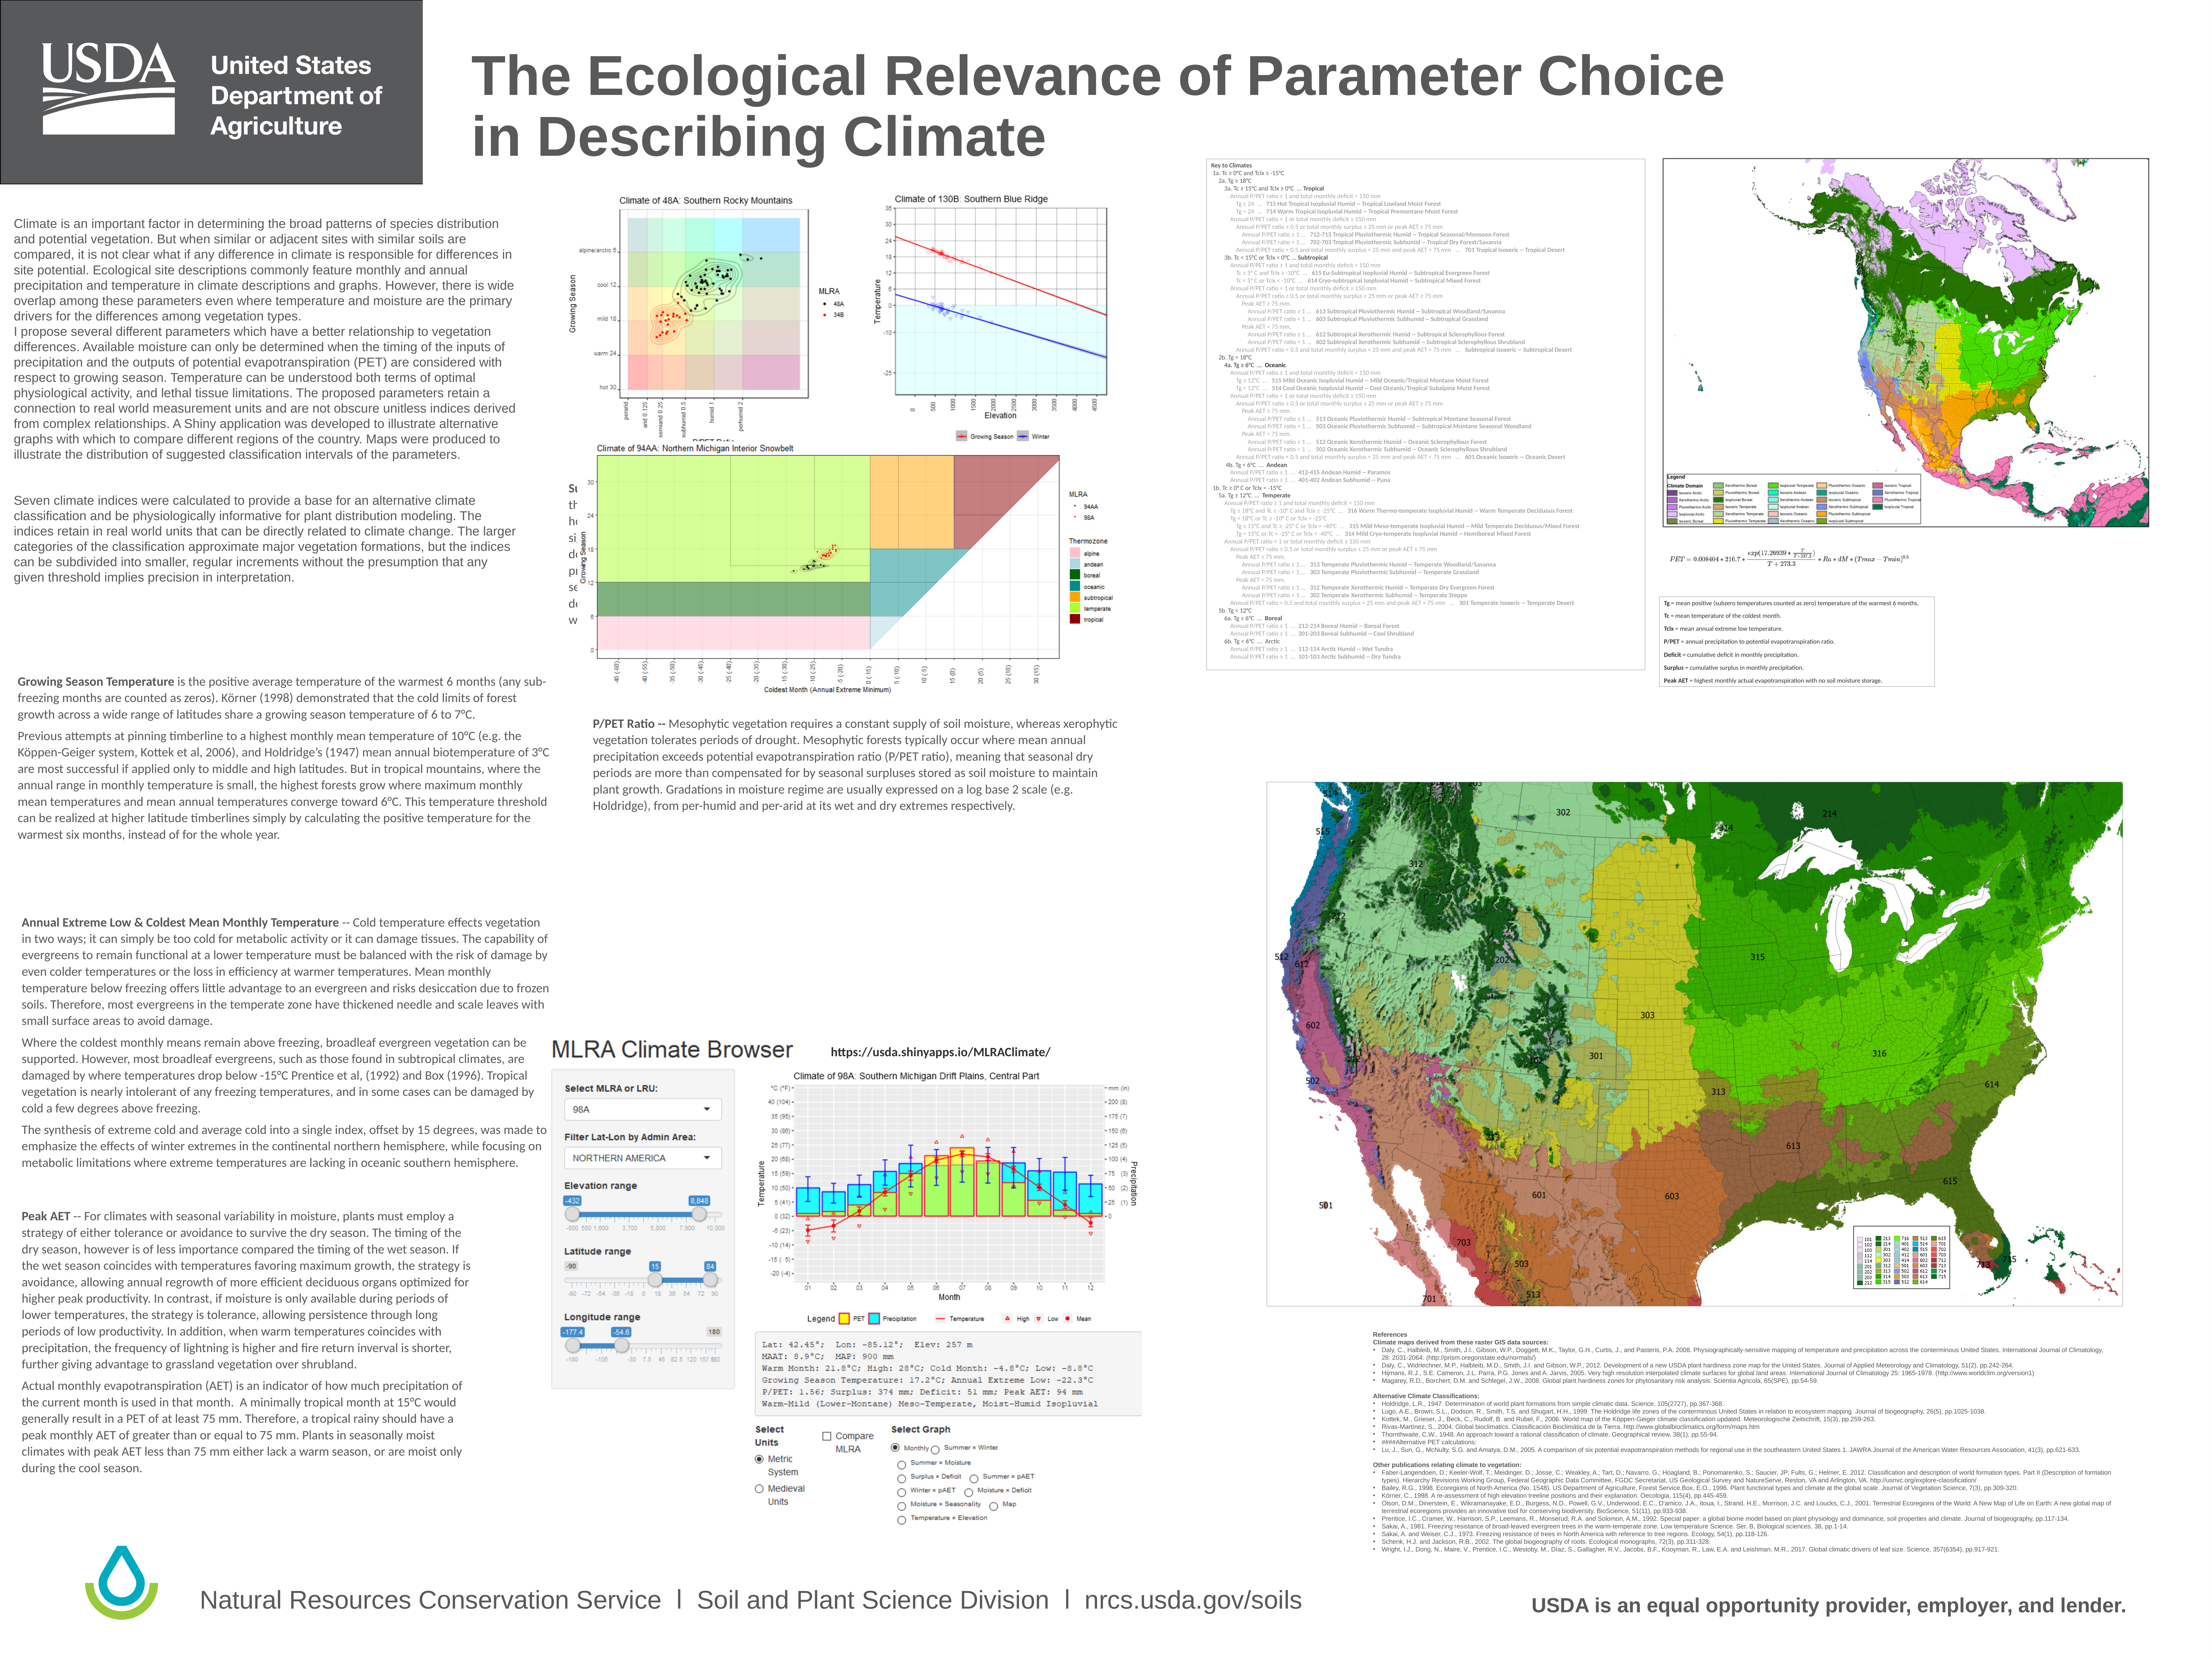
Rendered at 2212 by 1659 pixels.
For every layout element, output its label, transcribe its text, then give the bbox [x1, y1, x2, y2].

picture [1267, 782, 2123, 1306]
text_box References Climate maps derived from these raster GIS data sources: Daly, C., Halbleib, M., Smith, J.I., Gibson, W.P., Doggett, M.K., Taylor, G.H., Curtis, J., and Pasteris, P.A. 2008. Physiographically-sensitive mapping of temperature and precipitation across the conterminous United States. International Journal of Climatology, 28: 2031-2064. (http://prism.oregonstate.edu/normals/) Daly, C., Widrlechner, M.P., Halbleib, M.D., Smith, J.I. and Gibson, W.P., 2012. Development of a new USDA plant hardiness zone map for the United States. Journal of Applied Meteorology and Climatology, 51(2), pp.242-264. Hijmans, R.J., S.E. Cameron, J.L. Parra, P.G. Jones and A. Jarvis, 2005. Very high resolution interpolated climate surfaces for global land areas. International Journal of Climatology 25: 1965-1978. (http://www.worldclim.org/version1) Magarey, R.D., Borchert, D.M. and Schlegel, J.W., 2008. Global plant hardiness zones for phytosanitary risk analysis. Scientia Agricola, 65(SPE), pp.54-59. Alternative Climate Classifications: Holdridge, L.R., 1947. Determination of world plant formations from simple climatic data. Science, 105(2727), pp.367-368. Lugo, A.E., Brown, S.L., Dodson, R., Smith, T.S. and Shugart, H.H., 1999. The Holdridge life zones of the conterminous United States in relation to ecosystem mapping. Journal of biogeography, 26(5), pp.1025-1038. Kottek, M., Grieser, J., Beck, C., Rudolf, B. and Rubel, F., 2006. World map of the Köppen-Geiger climate classification updated. Meteorologische Zeitschrift, 15(3), pp.259-263. Rivas-Martínez, S., 2004. Global bioclimatics. Classificación Bioclimática de la Tierra. http://www.globalbioclimatics.org/form/maps.htm Thornthwaite, C.W., 1948. An approach toward a rational classification of climate. Geographical review, 38(1), pp.55-94. ####Alternative PET calculations: Lu, J., Sun, G., McNulty, S.G. and Amatya, D.M., 2005. A comparison of six potential evapotranspiration methods for regional use in the southeastern United States 1. JAWRA Journal of the American Water Resources Association, 41(3), pp.621-633. Other publications relating climate to vegetation: Faber-Langendoen, D.; Keeler-Wolf, T.; Meidinger, D.; Josse, C.; Weakley, A.; Tart, D.; Navarro, G.; Hoagland, B.; Ponomarenko, S.; Saucier, JP; Fults, G.; Helmer, E. 2012. Classification and description of world formation types. Part II (Description of formation types). Hierarchy Revisions Working Group, Federal Geographic Data Committee, FGDC Secretariat, US Geological Survey and NatureServe, Reston, VA and Arlington, VA. http://usnvc.org/explore-classification/ Bailey, R.G., 1998. Ecoregions of North America (No. 1548). US Department of Agriculture, Forest Service.Box, E.O., 1996. Plant functional types and climate at the global scale. Journal of Vegetation Science, 7(3), pp.309-320. Körner, C., 1998. A re-assessment of high elevation treeline positions and their explanation. Oecologia, 115(4), pp.445-459. Olson, D.M., Dinerstein, E., Wikramanayake, E.D., Burgess, N.D., Powell, G.V., Underwood, E.C., D'amico, J.A., Itoua, I., Strand, H.E., Morrison, J.C. and Loucks, C.J., 2001. Terrestrial Ecoregions of the World: A New Map of Life on Earth: A new global map of terrestrial ecoregions provides an innovative tool for conserving biodiversity. BioScience, 51(11), pp.933-938. Prentice, I.C., Cramer, W., Harrison, S.P., Leemans, R., Monserud, R.A. and Solomon, A.M., 1992. Special paper: a global biome model based on plant physiology and dominance, soil properties and climate. Journal of biogeography, pp.117-134. Sakai, A., 1981. Freezing resistance of broad-leaved evergreen trees in the warm-temperate zone. Low temperature Science. Ser. B, Biological sciences, 38, pp.1-14. Sakai, A. and Weiser, C.J., 1973. Freezing resistance of trees in North America with reference to tree regions. Ecology, 54(1), pp.118-126. Schenk, H.J. and Jackson, R.B., 2002. The global biogeography of roots. Ecological monographs, 72(3), pp.311-328. Wright, I.J., Dong, N., Maire, V., Prentice, I.C., Westoby, M., Díaz, S., Gallagher, R.V., Jacobs, B.F., Kooyman, R., Law, E.A. and Leishman, M.R., 2017. Global climatic drivers of leaf size. Science, 357(6354), pp.917-921. [1368, 1328, 2117, 1555]
text_box Surplus & Deficit -- Even in a humid climate, significant seasonal drought occurs where the cumulative loss of moisture evapotranspiration exceeds that of available soil water holding capacity within the rooting zone. A deficit of 150 mm or more is considered significant for most soils and would require adaptations of thickened leaves or deciduousness to protect a plant from drying out. Desert vegetation may occur where precipitation is less than half required to maintain soil moisture, and that significant seasonal surpluses do not support seasonal growth of mesophytic vegetation. Instead, desert vegetation must avail themselves with episodic rainfall that never wets the whole soil profile. [564, 477, 577, 629]
text_box Growing Season Temperature is the positive average temperature of the warmest 6 months (any sub-freezing months are counted as zeros). Körner (1998) demonstrated that the cold limits of forest growth across a wide range of latitudes share a growing season temperature of 6 to 7°C. Previous attempts at pinning timberline to a highest monthly mean temperature of 10°C (e.g. the Köppen-Geiger system, Kottek et al, 2006), and Holdridge’s (1947) mean annual biotemperature of 3°C are most successful if applied only to middle and high latitudes. But in tropical mountains, where the annual range in monthly temperature is small, the highest forests grow where maximum monthly mean temperatures and mean annual temperatures converge toward 6°C. This temperature threshold can be realized at higher latitude timberlines simply by calculating the positive temperature for the warmest six months, instead of for the whole year. [13, 669, 557, 844]
picture [1335, 873, 1337, 876]
picture [85, 1546, 158, 1620]
picture [1328, 783, 1334, 792]
text_box Climate is an important factor in determining the broad patterns of species distribution and potential vegetation. But when similar or adjacent sites with similar soils are compared, it is not clear what if any difference in climate is responsible for differences in site potential. Ecological site descriptions commonly feature monthly and annual precipitation and temperature in climate descriptions and graphs. However, there is wide overlap among these parameters even where temperature and moisture are the primary drivers for the differences among vegetation types. I propose several different parameters which have a better relationship to vegetation differences. Available moisture can only be determined when the timing of the inputs of precipitation and the outputs of potential evapotranspiration (PET) are considered with respect to growing season. Temperature can be understood both terms of optimal physiological activity, and lethal tissue limitations. The proposed parameters retain a connection to real world measurement units and are not obscure unitless indices derived from complex relationships. A Shiny application was developed to illustrate alternative graphs with which to compare different regions of the country. Maps were produced to illustrate the distribution of suggested classification intervals of the parameters. Seven climate indices were calculated to provide a base for an alternative climate classification and be physiologically informative for plant distribution modeling. The indices retain in real world units that can be directly related to climate change. The larger categories of the classification approximate major vegetation formations, but the indices can be subdivided into smaller, regular increments without the presumption that any given threshold implies precision in interpretation. [9, 213, 526, 602]
picture [542, 1030, 1142, 1530]
text_box P/PET Ratio -- Mesophytic vegetation requires a constant supply of soil moisture, whereas xerophytic vegetation tolerates periods of drought. Mesophytic forests typically occur where mean annual precipitation exceeds potential evapotranspiration ratio (P/PET ratio), meaning that seasonal dry periods are more than compensated for by seasonal surpluses stored as soil moisture to maintain plant growth. Gradations in moisture regime are usually expressed on a log base 2 scale (e.g. Holdridge), from per-humid and per-arid at its wet and dry extremes respectively. [588, 712, 1128, 815]
text_box Tg = mean positive (subzero temperatures counted as zero) temperature of the warmest 6 months. Tc = mean temperature of the coldest month. Tclx = mean annual extreme low temperature. P/PET = annual precipitation to potential evapotranspiration ratio. Deficit = cumulative deficit in monthly precipitation. Surplus = cumulative surplus in monthly precipitation. Peak AET = highest monthly actual evapotranspiration with no soil moisture storage. [1659, 597, 1935, 687]
text_box Peak AET -- For climates with seasonal variability in moisture, plants must employ a strategy of either tolerance or avoidance to survive the dry season. The timing of the dry season, however is of less importance compared the timing of the wet season. If the wet season coincides with temperatures favoring maximum growth, the strategy is avoidance, allowing annual regrowth of more efficient deciduous organs optimized for higher peak productivity. In contrast, if moisture is only available during periods of lower temperatures, the strategy is tolerance, allowing persistence through long periods of low productivity. In addition, when warm temperatures coincides with precipitation, the frequency of lightning is higher and fire return inverval is shorter, further giving advantage to grassland vegetation over shrubland. Actual monthly evapotranspiration (AET) is an indicator of how much precipitation of the current month is used in that month. A minimally tropical month at 15°C would generally result in a PET of at least 75 mm. Therefore, a tropical rainy should have a peak monthly AET of greater than or equal to 75 mm. Plants in seasonally moist climates with peak AET less than 75 mm either lack a warm season, or are moist only during the cool season. [17, 1204, 478, 1477]
title The Ecological Relevance of Parameter Choice in Describing Climate [467, 44, 2149, 186]
text_box Key to Climates 1a. Tc ≥ 0°C and Tclx ≥ -15°C 2a. Tg ≥ 18°C 3a. Tc ≥ 15°C and Tclx ≥ 0°C ... Tropical Annual P/PET ratio ≥ 1 and total monthly deficit < 150 mm Tg ≥ 24 ... 715 Hot Tropical Isopluvial Humid -- Tropical Lowland Moist Forest Tg < 24 ... 714 Warm Tropical Isopluvial Humid -- Tropical Premontane Moist Forest Annual P/PET ratio < 1 or total monthly deficit ≥ 150 mm Annual P/PET ratio ≥ 0.5 or total monthly surplus ≥ 25 mm or peak AET ≥ 75 mm Annual P/PET ratio ≥ 1 ... 712-713 Tropical Pluviothermic Humid -- Tropical Seasonal/Monsoon Forest Annual P/PET ratio < 1 ... 702-703 Tropical Pluviothermic Subhumid -- Tropical Dry Forest/Savanna Annual P/PET ratio < 0.5 and total monthly surplus < 25 mm and peak AET < 75 mm ... 701 Tropical Isoxeric -- Tropical Desert 3b. Tc < 15°C or Tclx < 0°C ... Subtropical Annual P/PET ratio ≥ 1 and total monthly deficit < 150 mm Tc ≥ 5° C and Tclx ≥ -10°C ... 615 Eu-Subtropical Isopluvial Humid -- Subtropical Evergreen Forest Tc < 5° C or Tclx < -10°C ... 614 Cryo-subtropical Isopluvial Humid -- Subtropical Mixed Forest Annual P/PET ratio < 1 or total monthly deficit ≥ 150 mm Annual P/PET ratio ≥ 0.5 or total monthly surplus ≥ 25 mm or peak AET ≥ 75 mm Peak AET ≥ 75 mm. Annual P/PET ratio ≥ 1 ... 613 Subtropical Pluviothermic Humid -- Subtropical Woodland/Savanna Annual P/PET ratio < 1 ... 603 Subtropical Pluviothermic Subhumid -- Subtropical Grassland Peak AET < 75 mm. Annual P/PET ratio ≥ 1 ... 612 Subtropical Xerothermic Humid -- Subtropical Sclerophyllous Forest Annual P/PET ratio < 1 ... 602 Subtropical Xerothermic Subhumid -- Subtropical Sclerophyllous Shrubland Annual P/PET ratio < 0.5 and total monthly surplus < 25 mm and peak AET < 75 mm ... Subtropical Isoxeric -- Subtropical Desert 2b. Tg < 18°C 4a. Tg ≥ 6°C ... Oceanic Annual P/PET ratio ≥ 1 and total monthly deficit < 150 mm Tg ≥ 12°C ... 515 Mild Oceanic Isopluvial Humid -- Mild Oceanic/Tropical Montane Moist Forest Tg < 12°C ... 514 Cool Oceanic Isopluvial Humid -- Cool Oceanic/Tropical Subalpine Moist Forest Annual P/PET ratio < 1 or total monthly deficit ≥ 150 mm Annual P/PET ratio ≥ 0.5 or total monthly surplus ≥ 25 mm or peak AET ≥ 75 mm Peak AET ≥ 75 mm. Annual P/PET ratio ≥ 1 ... 513 Oceanic Pluviothermic Humid -- Subtropical Montane Seasonal Forest Annual P/PET ratio < 1 ... 503 Oceanic Pluviothermic Subhumid -- Subtropical Montane Seasonal Woodland Peak AET < 75 mm. Annual P/PET ratio ≥ 1 ... 512 Oceanic Xerothermic Humid -- Oceanic Sclerophyllous Forest Annual P/PET ratio < 1 ... 502 Oceanic Xerothermic Subhumid -- Oceanic Sclerophyllous Shrubland Annual P/PET ratio < 0.5 and total monthly surplus < 25 mm and peak AET < 75 mm ... 601 Oceanic Isoxeric -- Oceanic Desert 4b. Tg < 6°C ... Andean Annual P/PET ratio ≥ 1 ... 412-415 Andean Humid -- Paramos Annual P/PET ratio ≥ 1 ... 401-402 Andean Subhumid -- Puna 1b. Tc ≥ 0° C or Tclx < -15°C 5a. Tg ≥ 12°C ... Temperate Annual P/PET ratio ≥ 1 and total monthly deficit < 150 mm Tg ≥ 18°C and Tc ≥ -10° C and Tclx ≥ -25°C ... 316 Warm Thermo-temperate Isopluvial Humid -- Warm Temperate Deciduous Forest Tg < 18°C or Tc ≥ -10° C or Tclx > -25°C Tg ≥ 15°C and Tc ≥ -25° C or Tclx > -40°C ... 315 Mild Meso-temperate Isopluvial Humid -- Mild Temperate Deciduous/Mixed Forest Tg < 15°C or Tc < -25° C or Tclx < -40°C ... 314 Mild Cryo-temperate Isopluvial Humid -- Hemiboreal Mixed Forest Annual P/PET ratio < 1 or total monthly deficit ≥ 150 mm Annual P/PET ratio ≥ 0.5 or total monthly surplus ≥ 25 mm or peak AET ≥ 75 mm Peak AET ≥ 75 mm. Annual P/PET ratio ≥ 1 ... 313 Temperate Pluviothermic Humid -- Temperate Woodland/Savanna Annual P/PET ratio < 1 ... 303 Temperate Pluviothermic Subhumid -- Temperate Grassland Peak AET < 75 mm. Annual P/PET ratio ≥ 1 ... 312 Temperate Xerothermic Humid -- Temperate Dry Evergreen Forest Annual P/PET ratio < 1 ... 302 Temperate Xerothermic Subhumid -- Temperate Steppe Annual P/PET ratio < 0.5 and total monthly surplus < 25 mm and peak AET < 75 mm ... 301 Temperate Isoxeric -- Temperate Desert 5b. Tg < 12°C 6a. Tg ≥ 6°C ... Boreal Annual P/PET ratio ≥ 1 ... 212-214 Boreal Humid -- Boreal Forest Annual P/PET ratio ≥ 1 ... 201-203 Boreal Subhumid -- Cool Shrubland 6b. Tg < 6°C ... Arctic Annual P/PET ratio ≥ 1 ... 112-114 Arctic Humid -- Wet Tundra Annual P/PET ratio ≥ 1 ... 101-103 Arctic Subhumid -- Dry Tundra [1206, 159, 1645, 670]
picture [1653, 149, 2158, 540]
picture [1335, 790, 1338, 794]
picture [568, 193, 1116, 697]
picture [1667, 547, 1914, 568]
text_box Natural Resources Conservation Service l Soil and Plant Science Division l nrcs.usda.gov/soils [195, 1581, 1369, 1616]
text_box Annual Extreme Low & Coldest Mean Monthly Temperature -- Cold temperature effects vegetation in two ways; it can simply be too cold for metabolic activity or it can damage tissues. The capability of evergreens to remain functional at a lower temperature must be balanced with the risk of damage by even colder temperatures or the loss in efficiency at warmer temperatures. Mean monthly temperature below freezing offers little advantage to an evergreen and risks desiccation due to frozen soils. Therefore, most evergreens in the temperate zone have thickened needle and scale leaves with small surface areas to avoid damage. Where the coldest monthly means remain above freezing, broadleaf evergreen vegetation can be supported. However, most broadleaf evergreens, such as those found in subtropical climates, are damaged by where temperatures drop below -15°C Prentice et al, (1992) and Box (1996). Tropical vegetation is nearly intolerant of any freezing temperatures, and in some cases can be damaged by cold a few degrees above freezing. The synthesis of extreme cold and average cold into a single index, offset by 15 degrees, was made to emphasize the effects of winter extremes in the continental northern hemisphere, while focusing on metabolic limitations where extreme temperatures are lacking in oceanic southern hemisphere. [17, 910, 557, 1172]
picture [0, 0, 423, 184]
